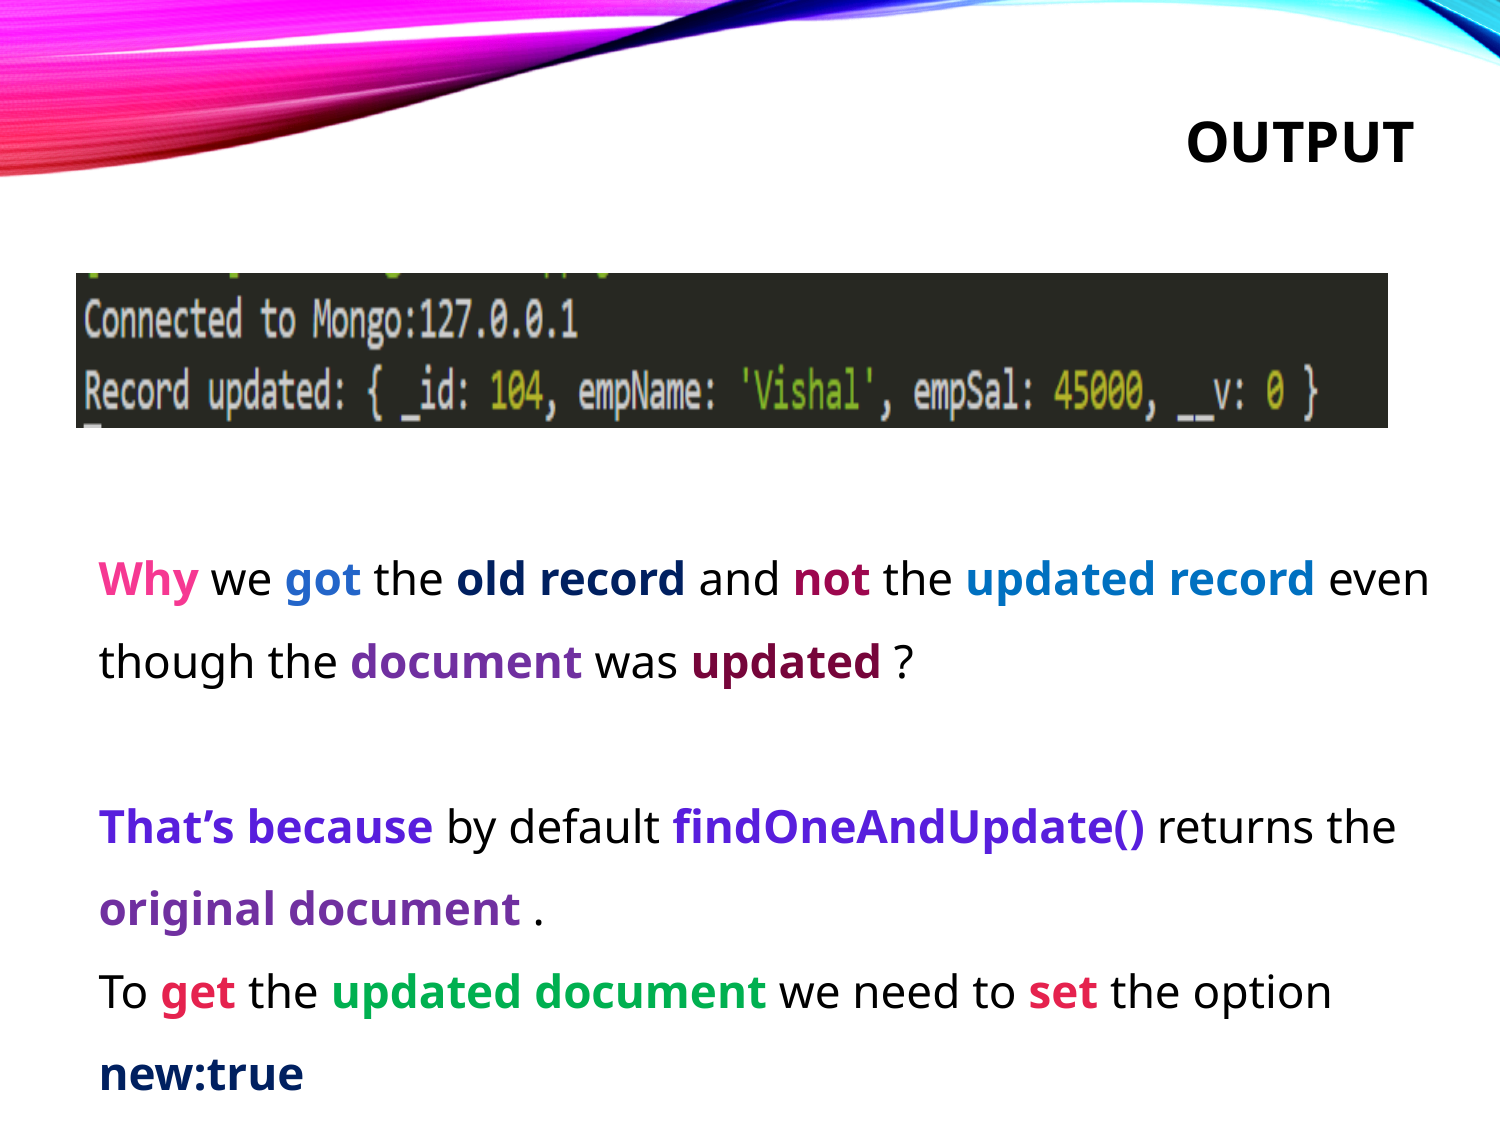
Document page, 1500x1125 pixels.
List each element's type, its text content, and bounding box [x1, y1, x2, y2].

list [76, 273, 1389, 428]
picture [0, 0, 1500, 178]
text_box Why we got the old record and not the updated record even though the document was updated ? That’s because by default findOneAndUpdate() returns the original document . To get the updated document we need to set the option new:true [8, 515, 1483, 1107]
title output [383, 38, 1431, 251]
